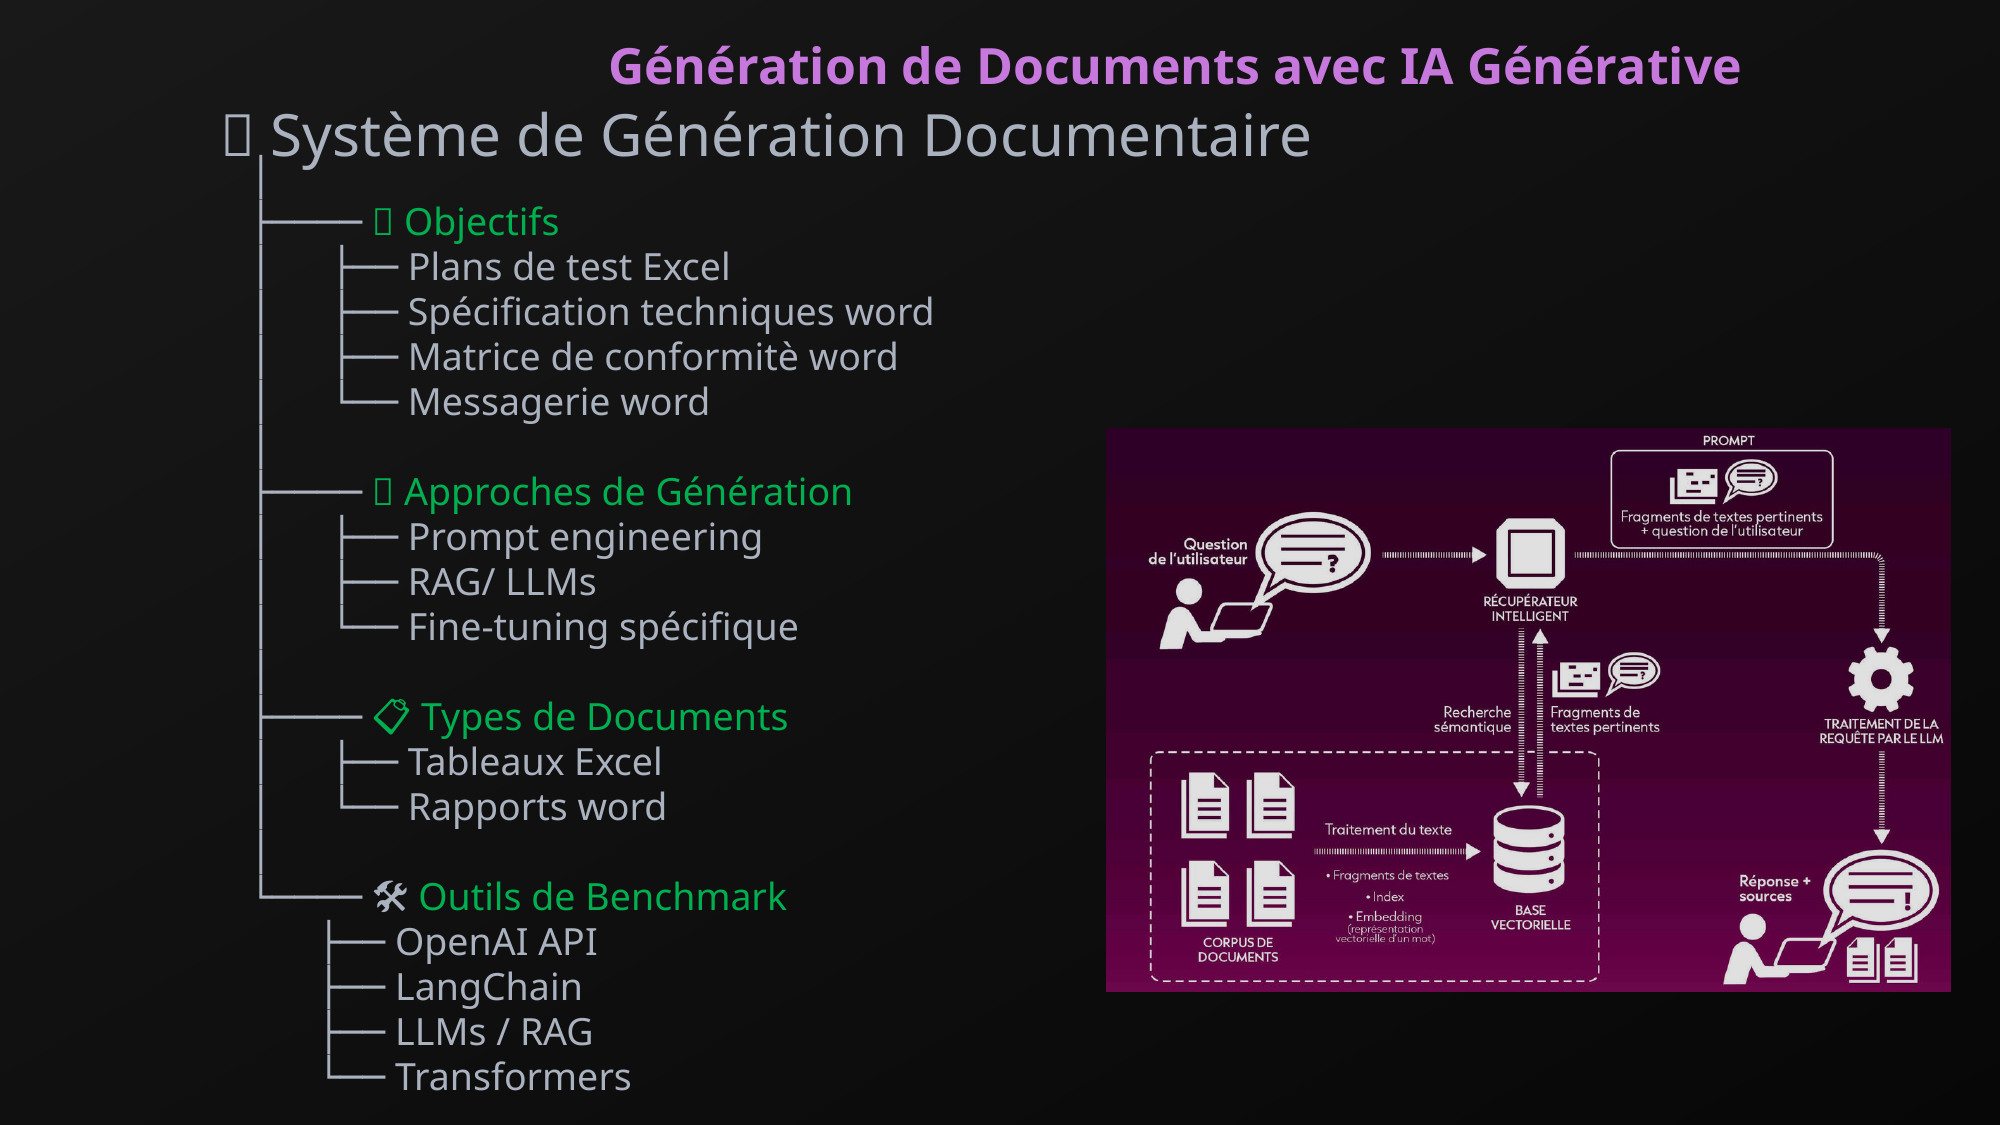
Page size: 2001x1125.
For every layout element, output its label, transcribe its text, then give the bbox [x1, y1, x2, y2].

text_box Génération de Documents avec IA Générative [593, 26, 1951, 102]
text_box │ ├──── 🎯 Objectifs │ ├── Plans de test Excel │ ├── Spécification techniques word │ ├── Matrice de conformitè word │ └── Messagerie word │ ├──── 🧠 Approches de Génération │ ├── Prompt engineering │ ├── RAG/ LLMs │ └── Fine-tuning spécifique │ ├──── 📋 Types de Documents │ ├── Tableaux Excel │ └── Rapports word │ └──── 🛠 Outils de Benchmark ├── OpenAI API ├── LangChain ├── LLMs / RAG └── Transformers [234, 176, 1342, 1125]
text_box 📄 Système de Génération Documentaire [205, 91, 1646, 176]
picture [1106, 428, 1951, 992]
